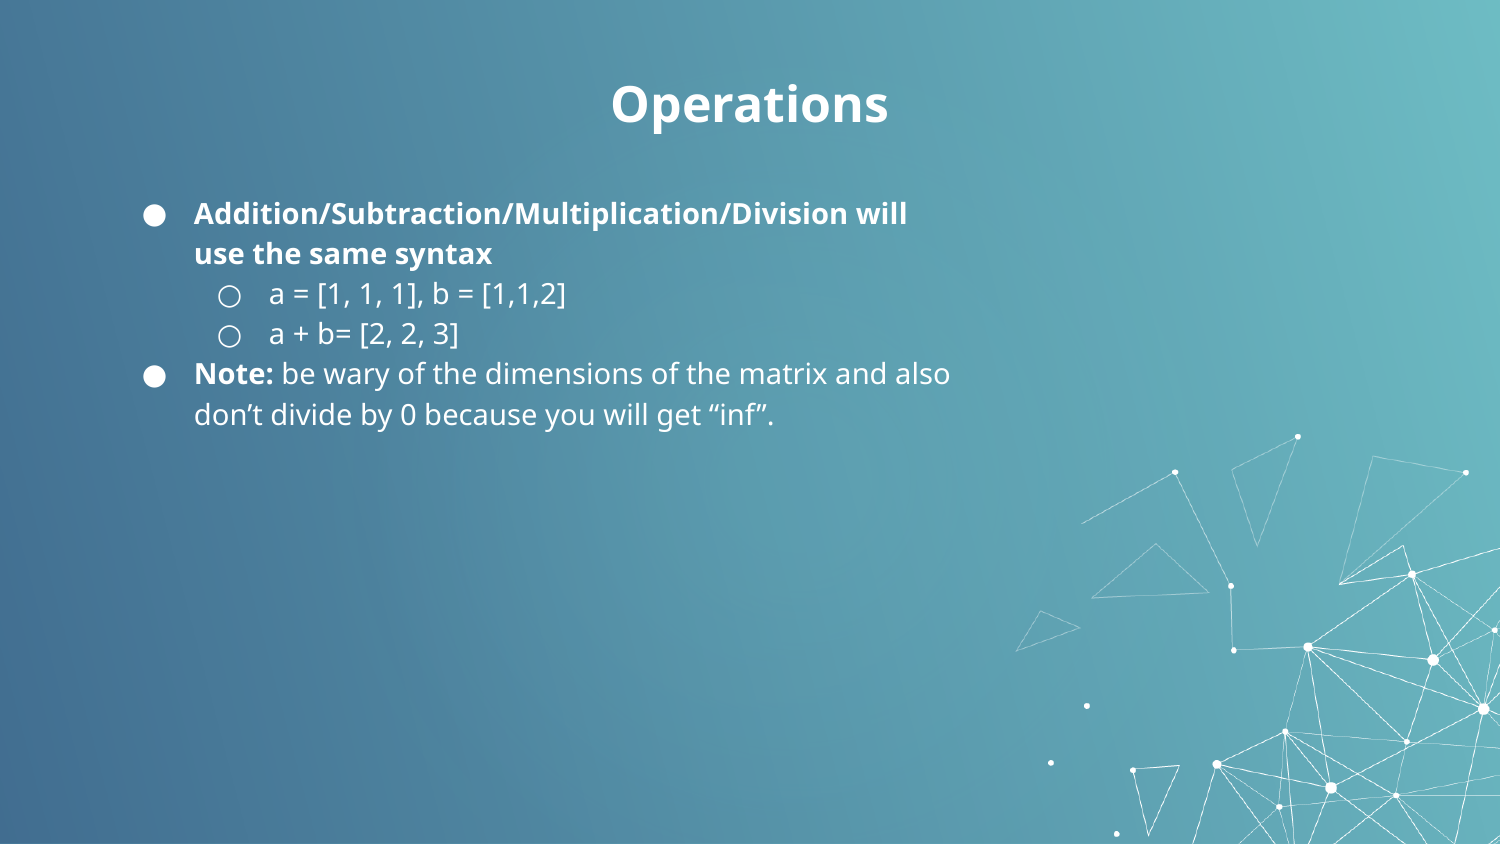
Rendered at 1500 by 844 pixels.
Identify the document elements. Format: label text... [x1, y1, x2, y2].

picture [0, 0, 1500, 844]
title Operations [322, 57, 1178, 214]
list Addition/Subtraction/Multiplication/Division will use the same syntax a = [1, 1, 1], b = [1,1,2] a + b= [2, 2, 3] Note: be wary of the dimensions of the matrix and also don’t divide by 0 because you will get “inf”. [103, 174, 975, 417]
